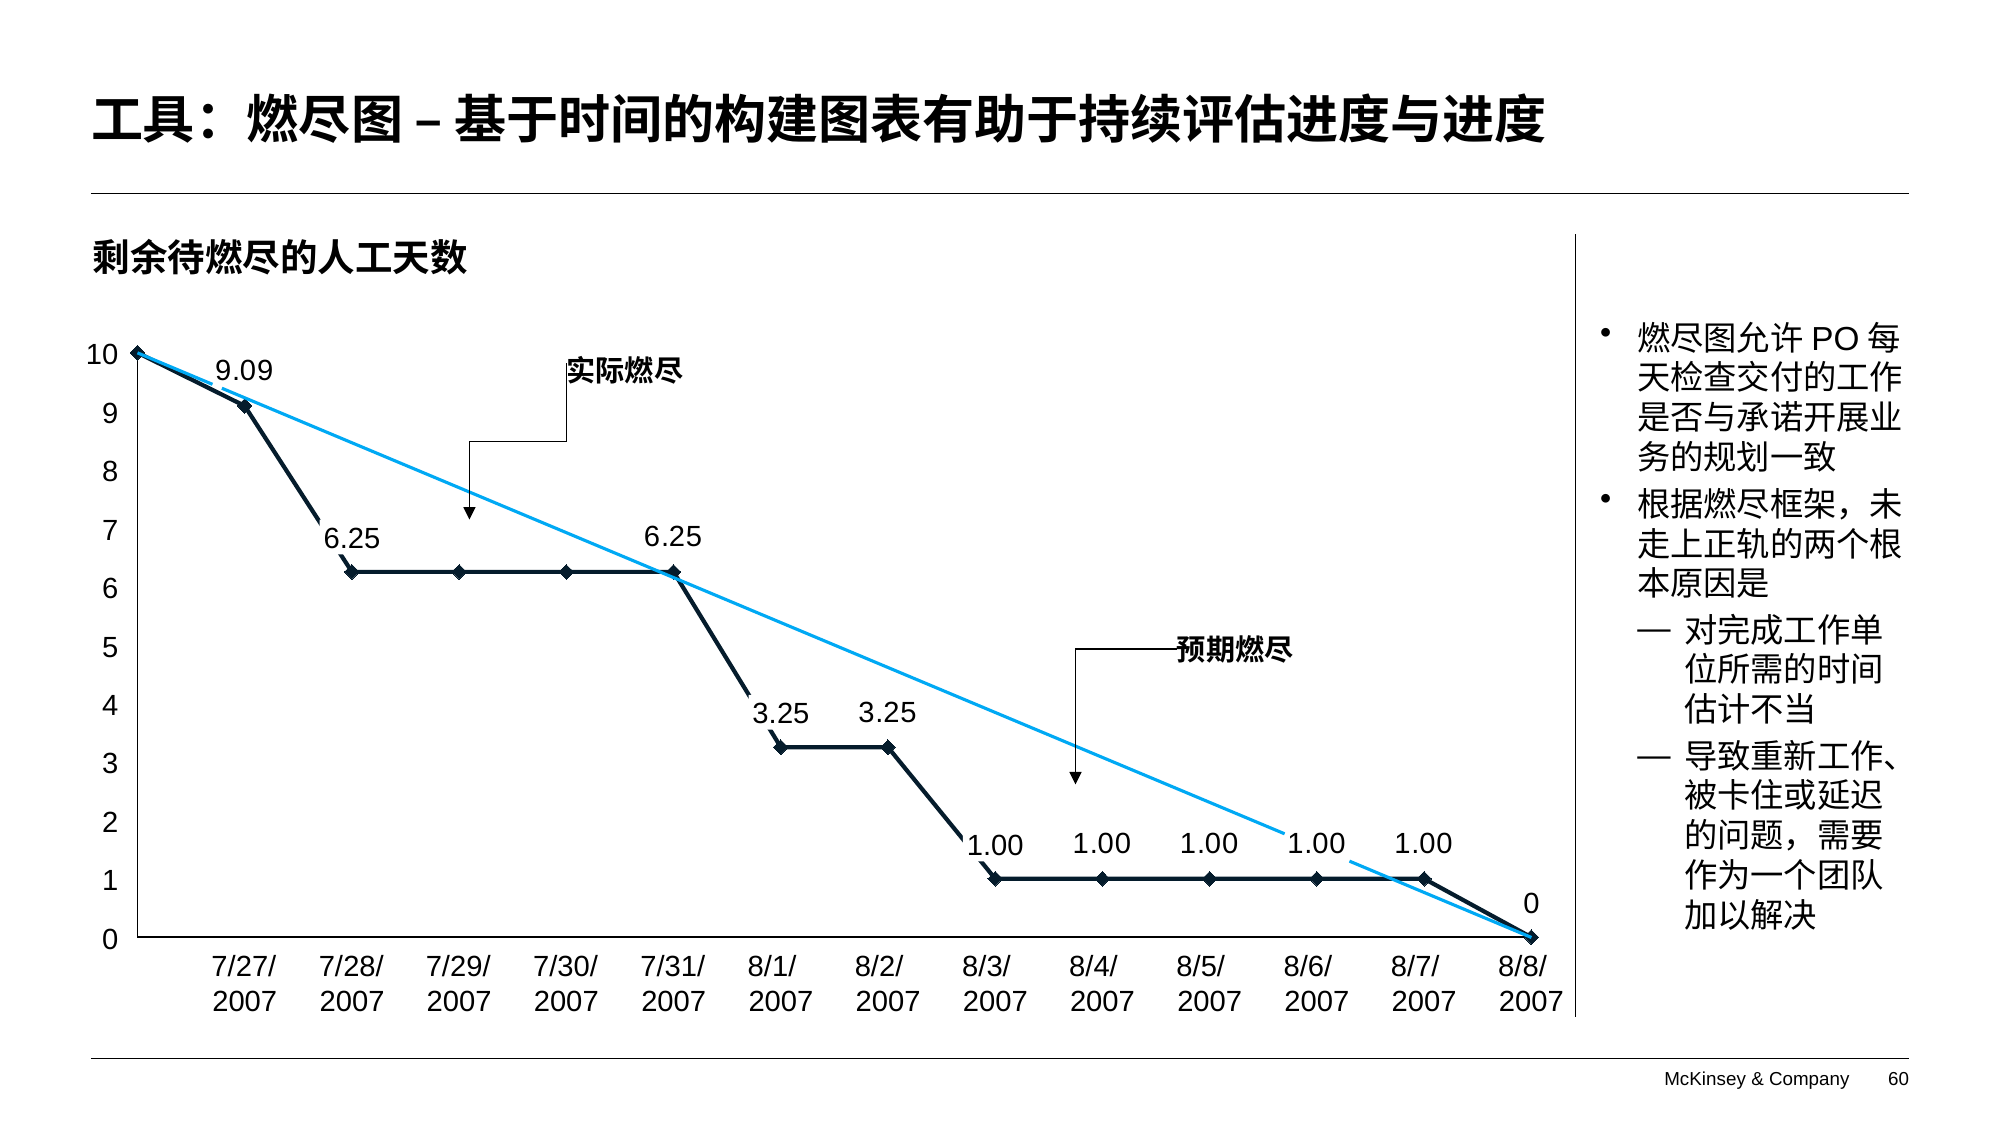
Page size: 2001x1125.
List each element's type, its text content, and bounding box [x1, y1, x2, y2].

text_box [137, 352, 213, 385]
text_box 剩余待燃尽的人工天数 [92, 234, 468, 280]
text_box 6 [102, 569, 119, 605]
text_box 4 [102, 686, 119, 722]
text_box 8/1/ 2007 [747, 952, 815, 1017]
text_box 8/3/ 2007 [962, 952, 1029, 1017]
text_box 2 [102, 803, 119, 838]
text_box 7/30/ 2007 [533, 952, 600, 1017]
text_box 8/8/ 2007 [1498, 947, 1565, 1017]
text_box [1075, 648, 1177, 785]
text_box 7/28/ 2007 [318, 952, 386, 1017]
text_box 7/27/ 2007 [211, 952, 279, 1017]
text_box 5 [102, 627, 119, 663]
text_box 8/7/ 2007 [1390, 952, 1458, 1017]
text_box 7/29/ 2007 [425, 952, 493, 1017]
text_box 9 [102, 394, 119, 429]
text_box 1 [102, 861, 119, 897]
text_box 0 [102, 920, 119, 955]
text_box 8/5/ 2007 [1176, 952, 1244, 1017]
text_box 8/2/ 2007 [854, 952, 922, 1017]
chart [123, 339, 1546, 952]
title 工具：燃尽图 – 基于时间的构建图表有助于持续评估进度与进度 [91, 0, 1909, 150]
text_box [439, 392, 597, 491]
text_box 燃尽图允许PO每天检查交付的工作是否与承诺开展业务的规划一致 根据燃尽框架，未走上正轨的两个根本原因是 对完成工作单位所需的时间估计不当 导致重新工作、被卡住或延迟的问题，需要作为一个团队加以解决 [1599, 316, 1909, 935]
text_box 8 [102, 452, 119, 488]
text_box 3 [102, 744, 119, 780]
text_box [1349, 860, 1532, 938]
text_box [221, 388, 1285, 835]
text_box 8/4/ 2007 [1069, 952, 1136, 1017]
text_box 8/6/ 2007 [1283, 952, 1351, 1017]
text_box 10 [85, 335, 119, 371]
text_box 7 [102, 510, 119, 546]
text_box 7/31/ 2007 [640, 952, 708, 1017]
